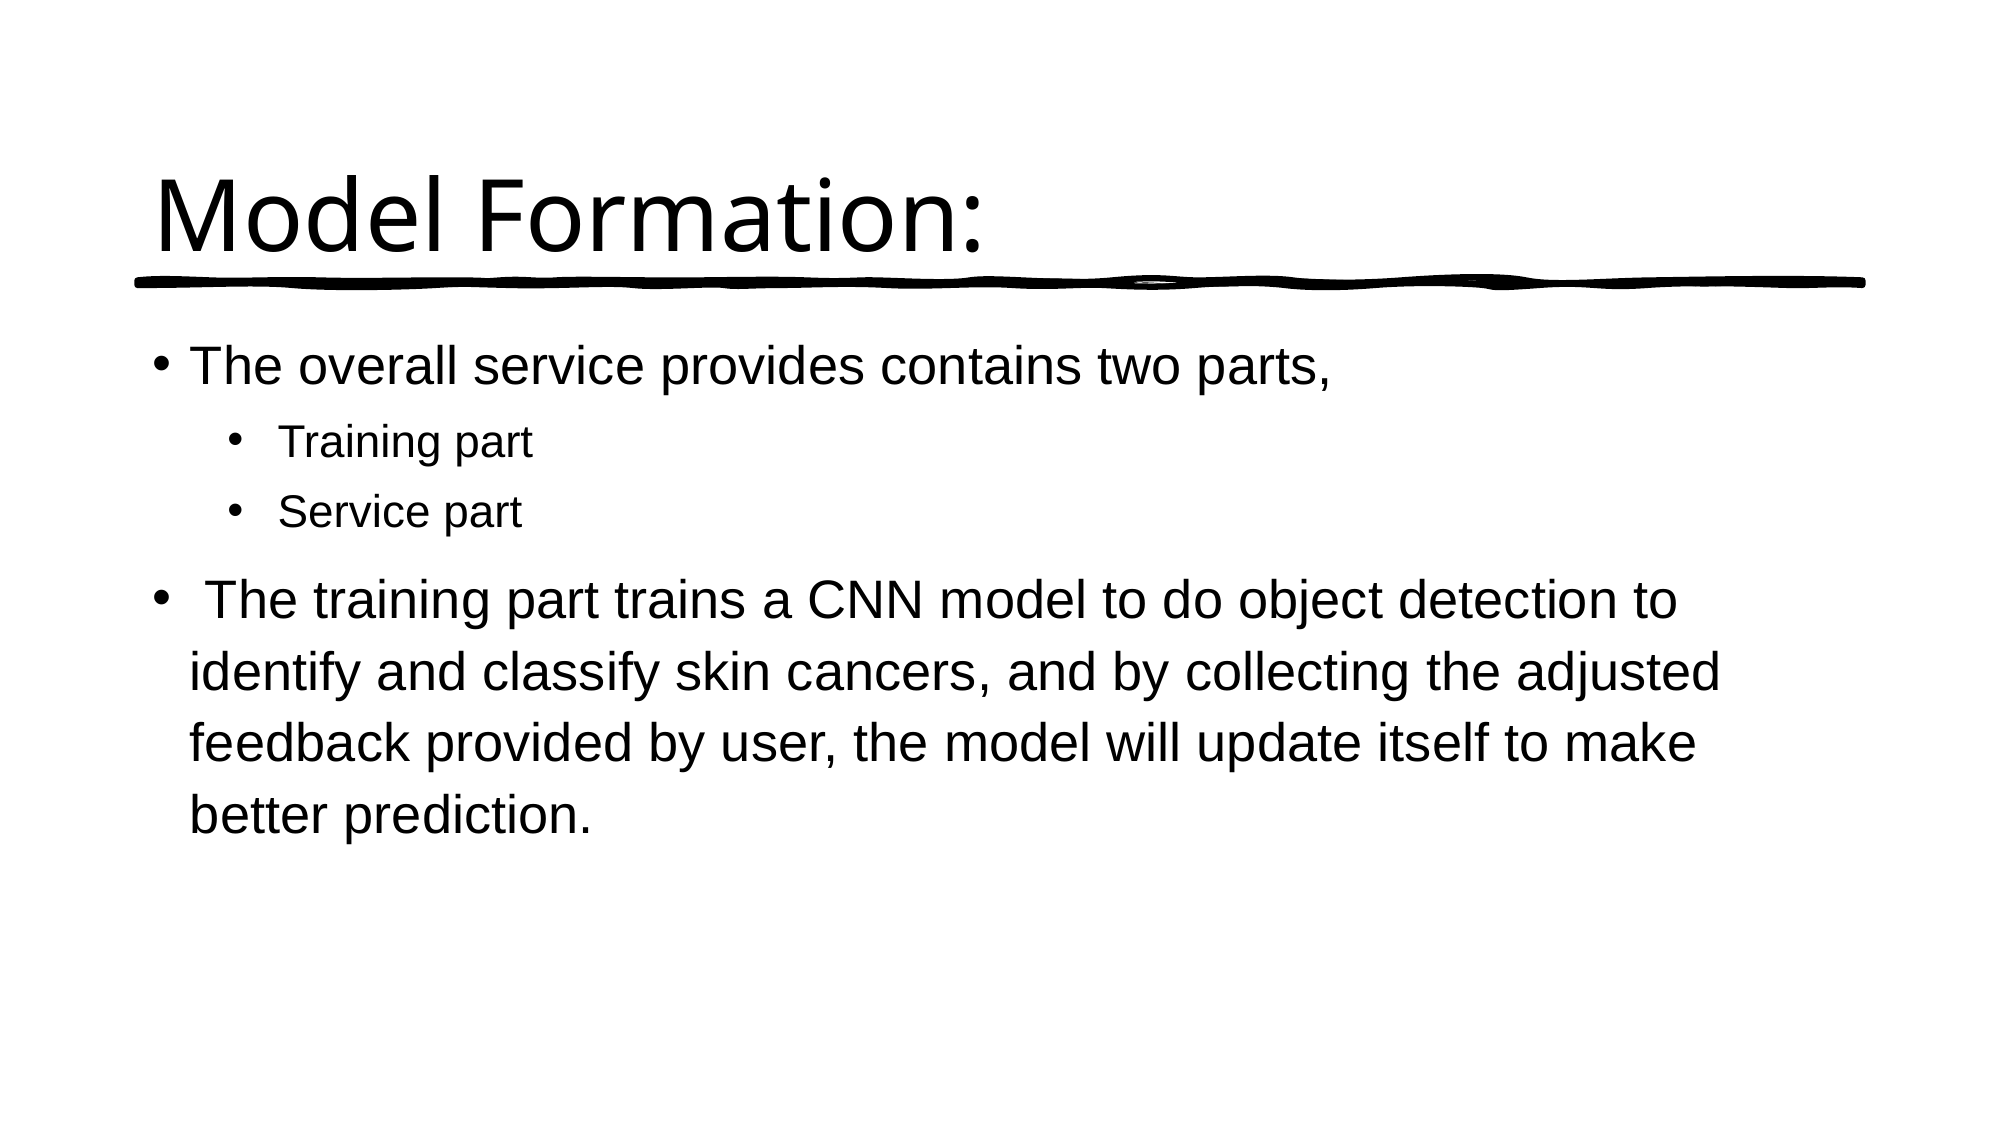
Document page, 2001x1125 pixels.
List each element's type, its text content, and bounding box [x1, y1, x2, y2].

list The overall service provides contains two parts, Training part Service part The training part trains a CNN model to do object detection to identify and classify skin cancers, and by collecting the adjusted feedback provided by user, the model will update itself to make better prediction. [137, 316, 1863, 1014]
title Model Formation: [137, 127, 1863, 296]
